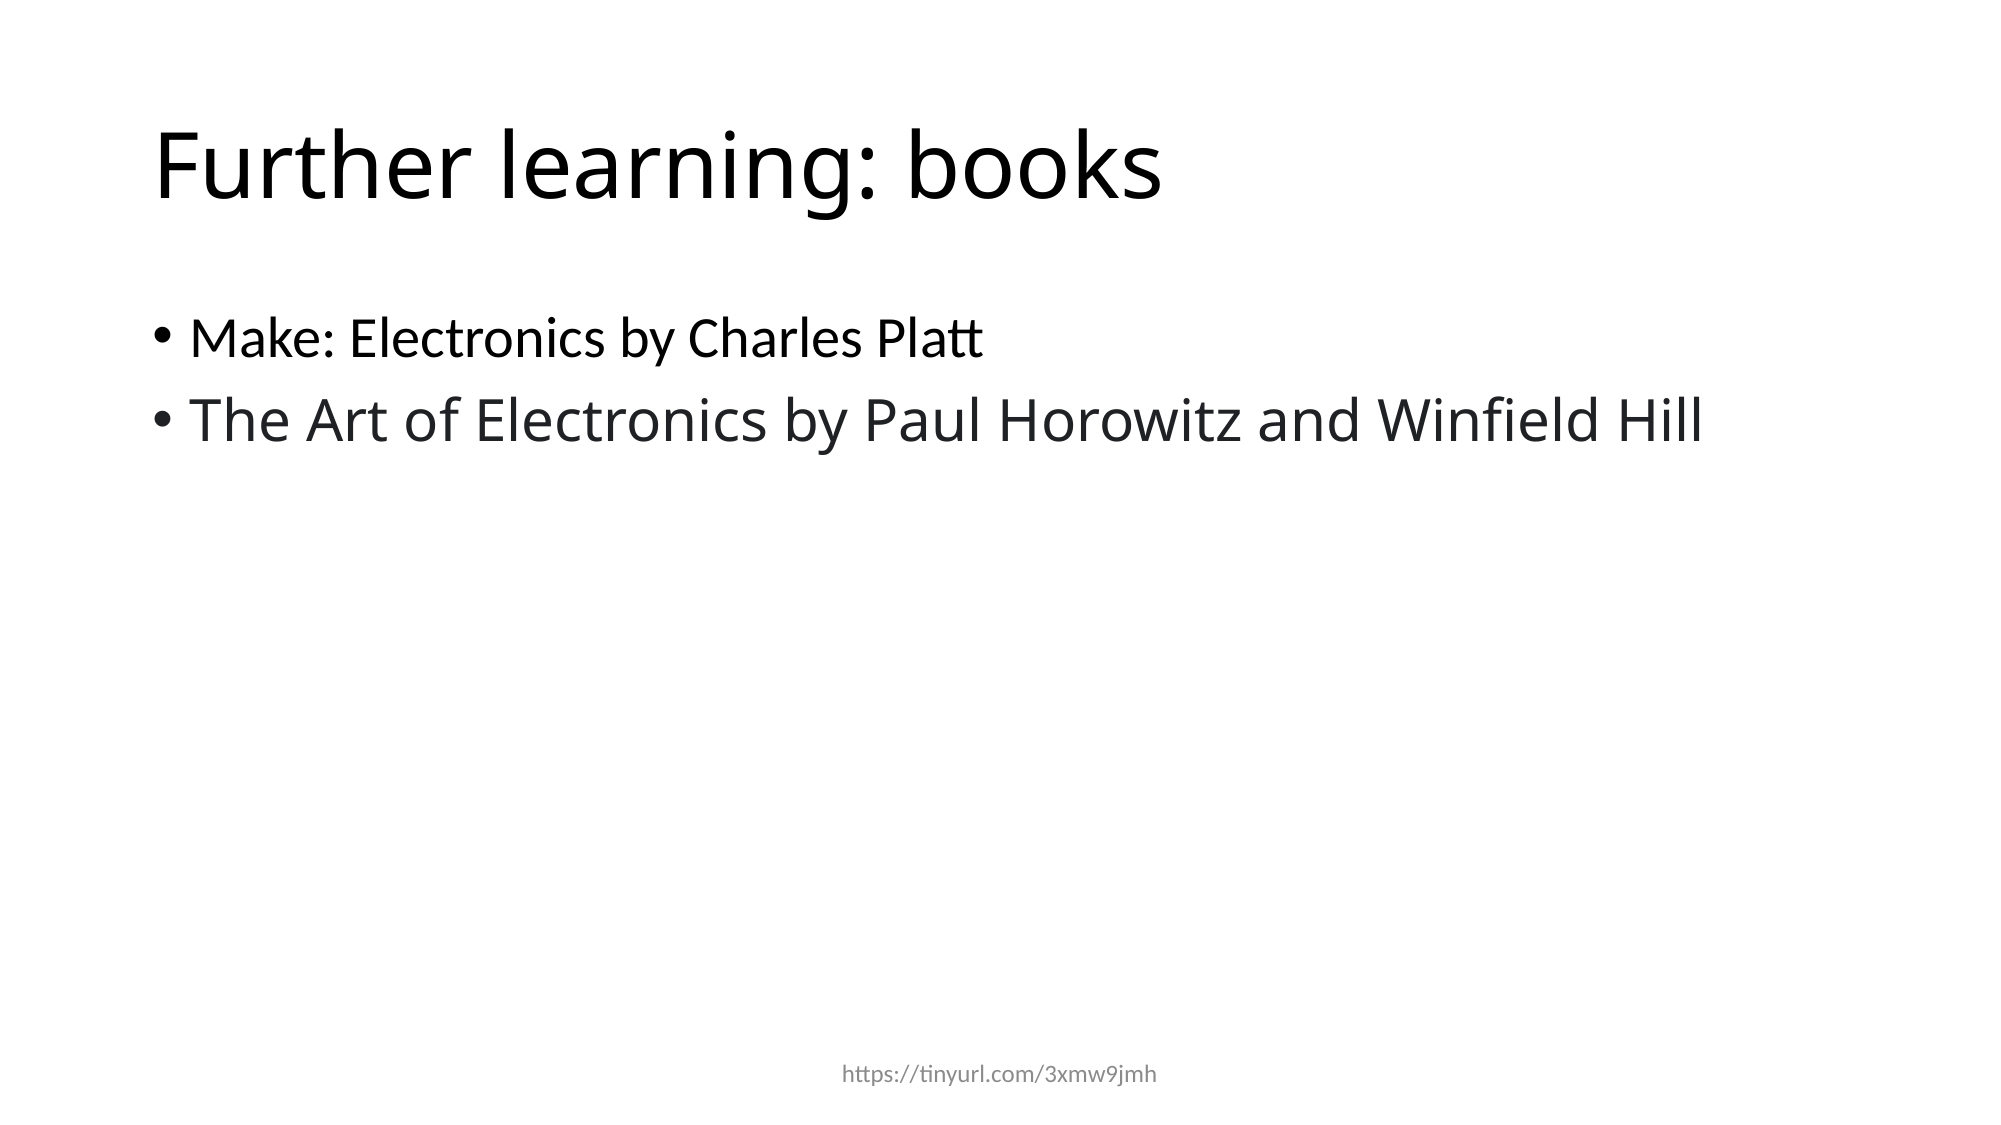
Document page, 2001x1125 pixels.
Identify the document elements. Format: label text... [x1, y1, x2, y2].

title Further learning: books [137, 59, 1863, 278]
footer https://tinyurl.com/3xmw9jmh [662, 1042, 1338, 1103]
list Make: Electronics by Charles Platt The Art of Electronics by Paul Horowitz and Winfield Hill [137, 299, 1863, 1014]
